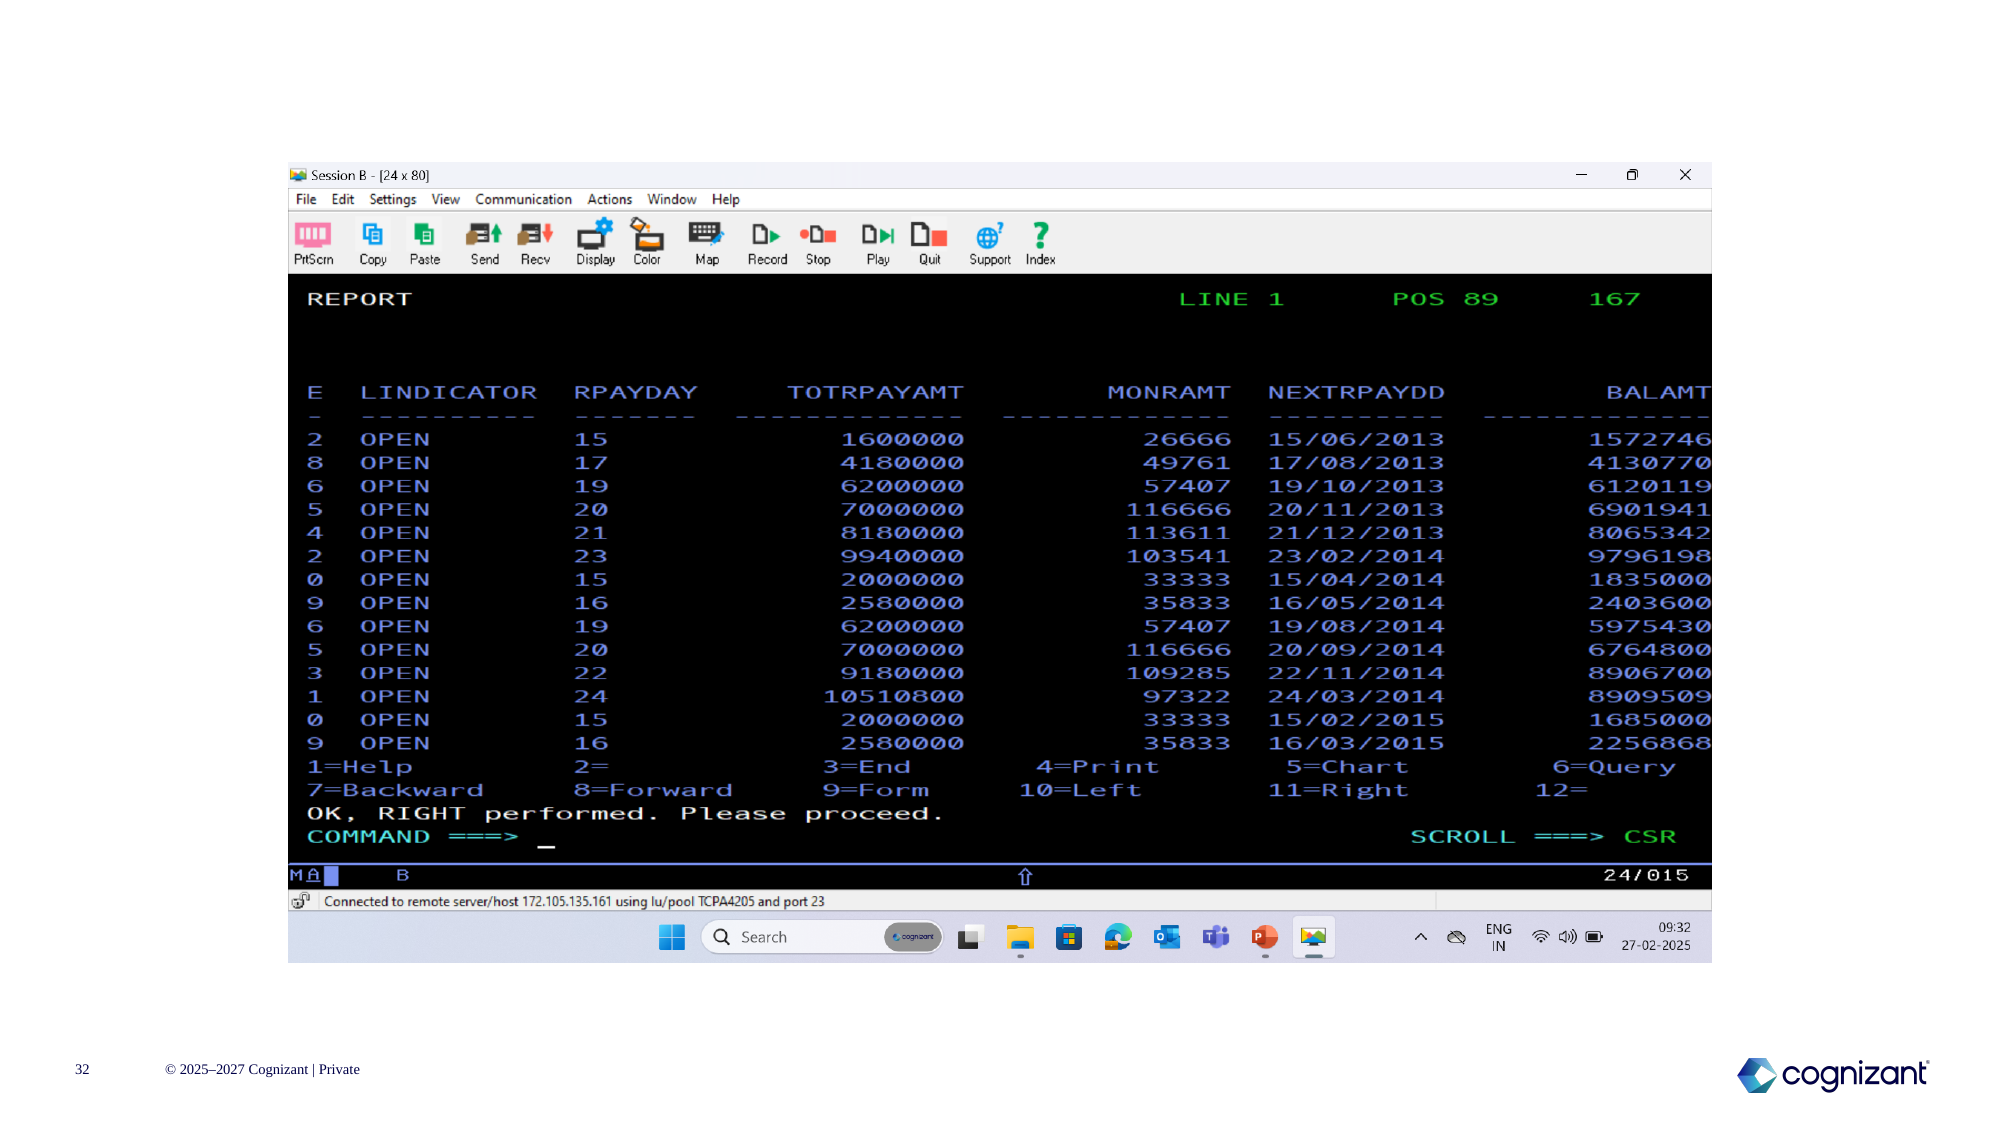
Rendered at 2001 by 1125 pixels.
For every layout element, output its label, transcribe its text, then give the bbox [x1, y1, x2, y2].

picture [1737, 1058, 1930, 1093]
slide_number 32 [75, 1050, 135, 1088]
footer © 2025–2027 Cognizant | Private [165, 1050, 456, 1088]
picture [288, 161, 1712, 964]
